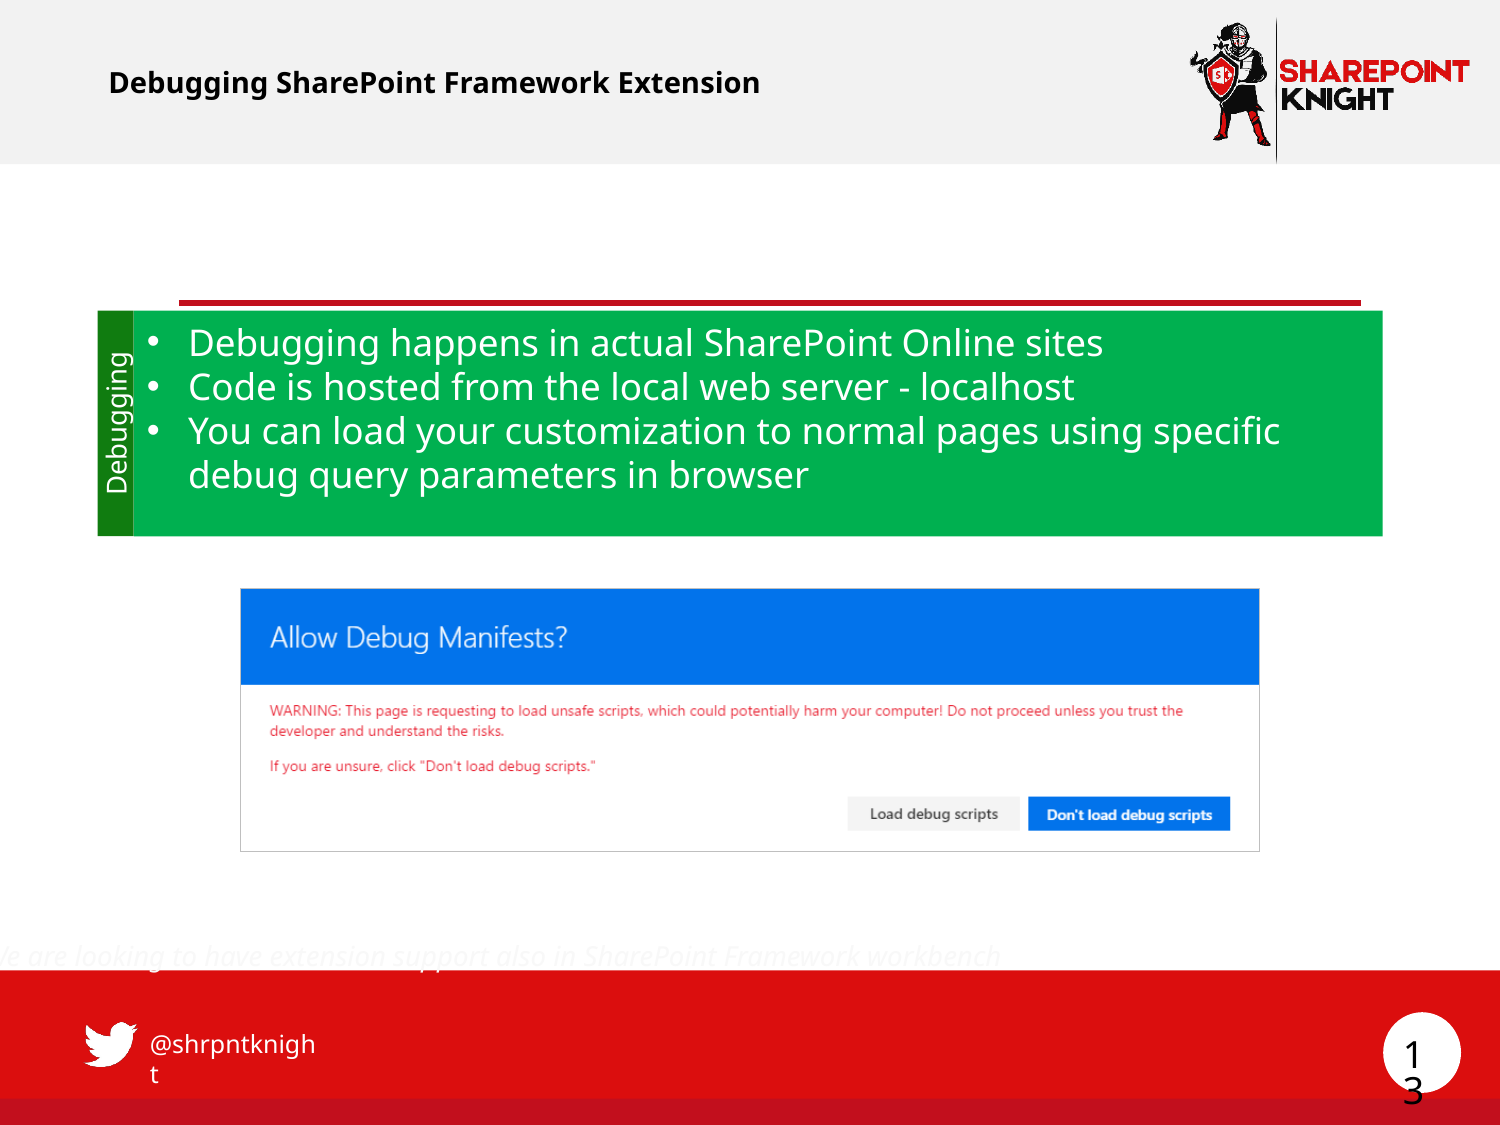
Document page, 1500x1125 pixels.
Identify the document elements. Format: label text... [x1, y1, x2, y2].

picture [83, 1022, 138, 1067]
picture [1170, 0, 1483, 165]
picture [240, 588, 1260, 852]
text_box We are looking to have extension support also in SharePoint Framework workbench [0, 927, 1025, 987]
title Debugging SharePoint Framework Extension [93, 40, 1153, 129]
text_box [97, 310, 1383, 537]
text_box 13 [1373, 1012, 1476, 1093]
